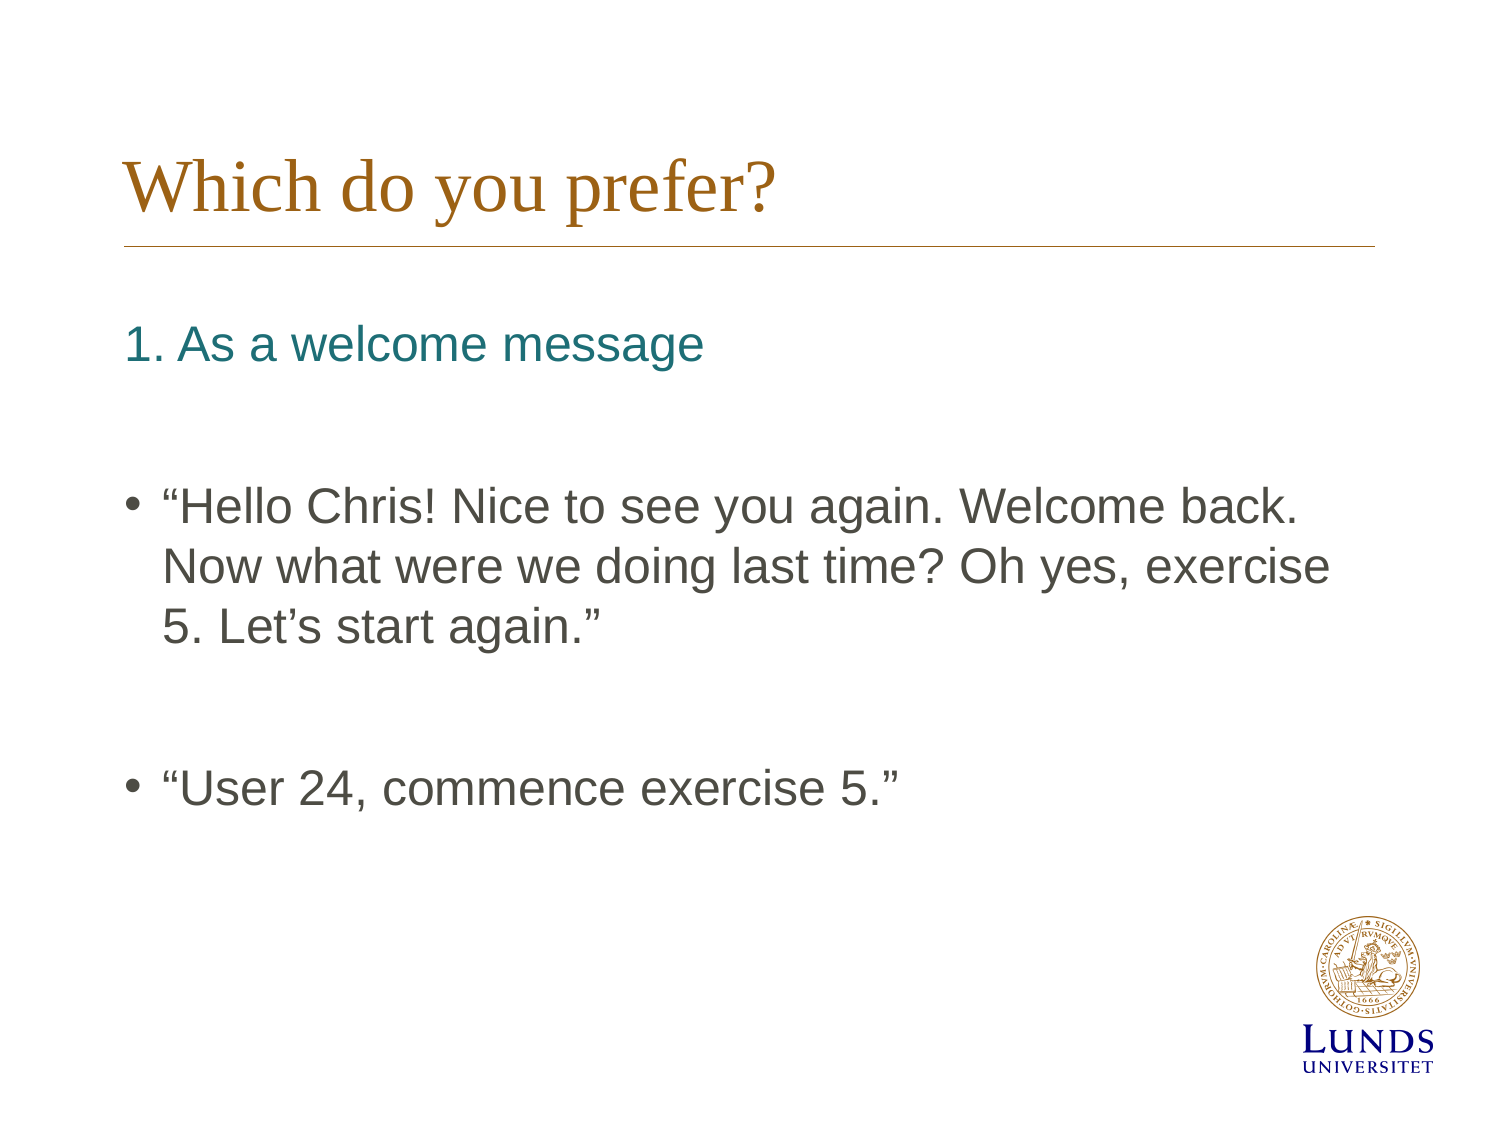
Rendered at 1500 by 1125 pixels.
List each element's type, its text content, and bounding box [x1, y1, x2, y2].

title Which do you prefer? [106, 46, 1375, 235]
picture [1303, 916, 1433, 1073]
list 1. As a welcome message “Hello Chris! Nice to see you again. Welcome back. Now what were we doing last time? Oh yes, exercise 5. Let’s start again.” “User 24, commence exercise 5.” [109, 303, 1375, 891]
